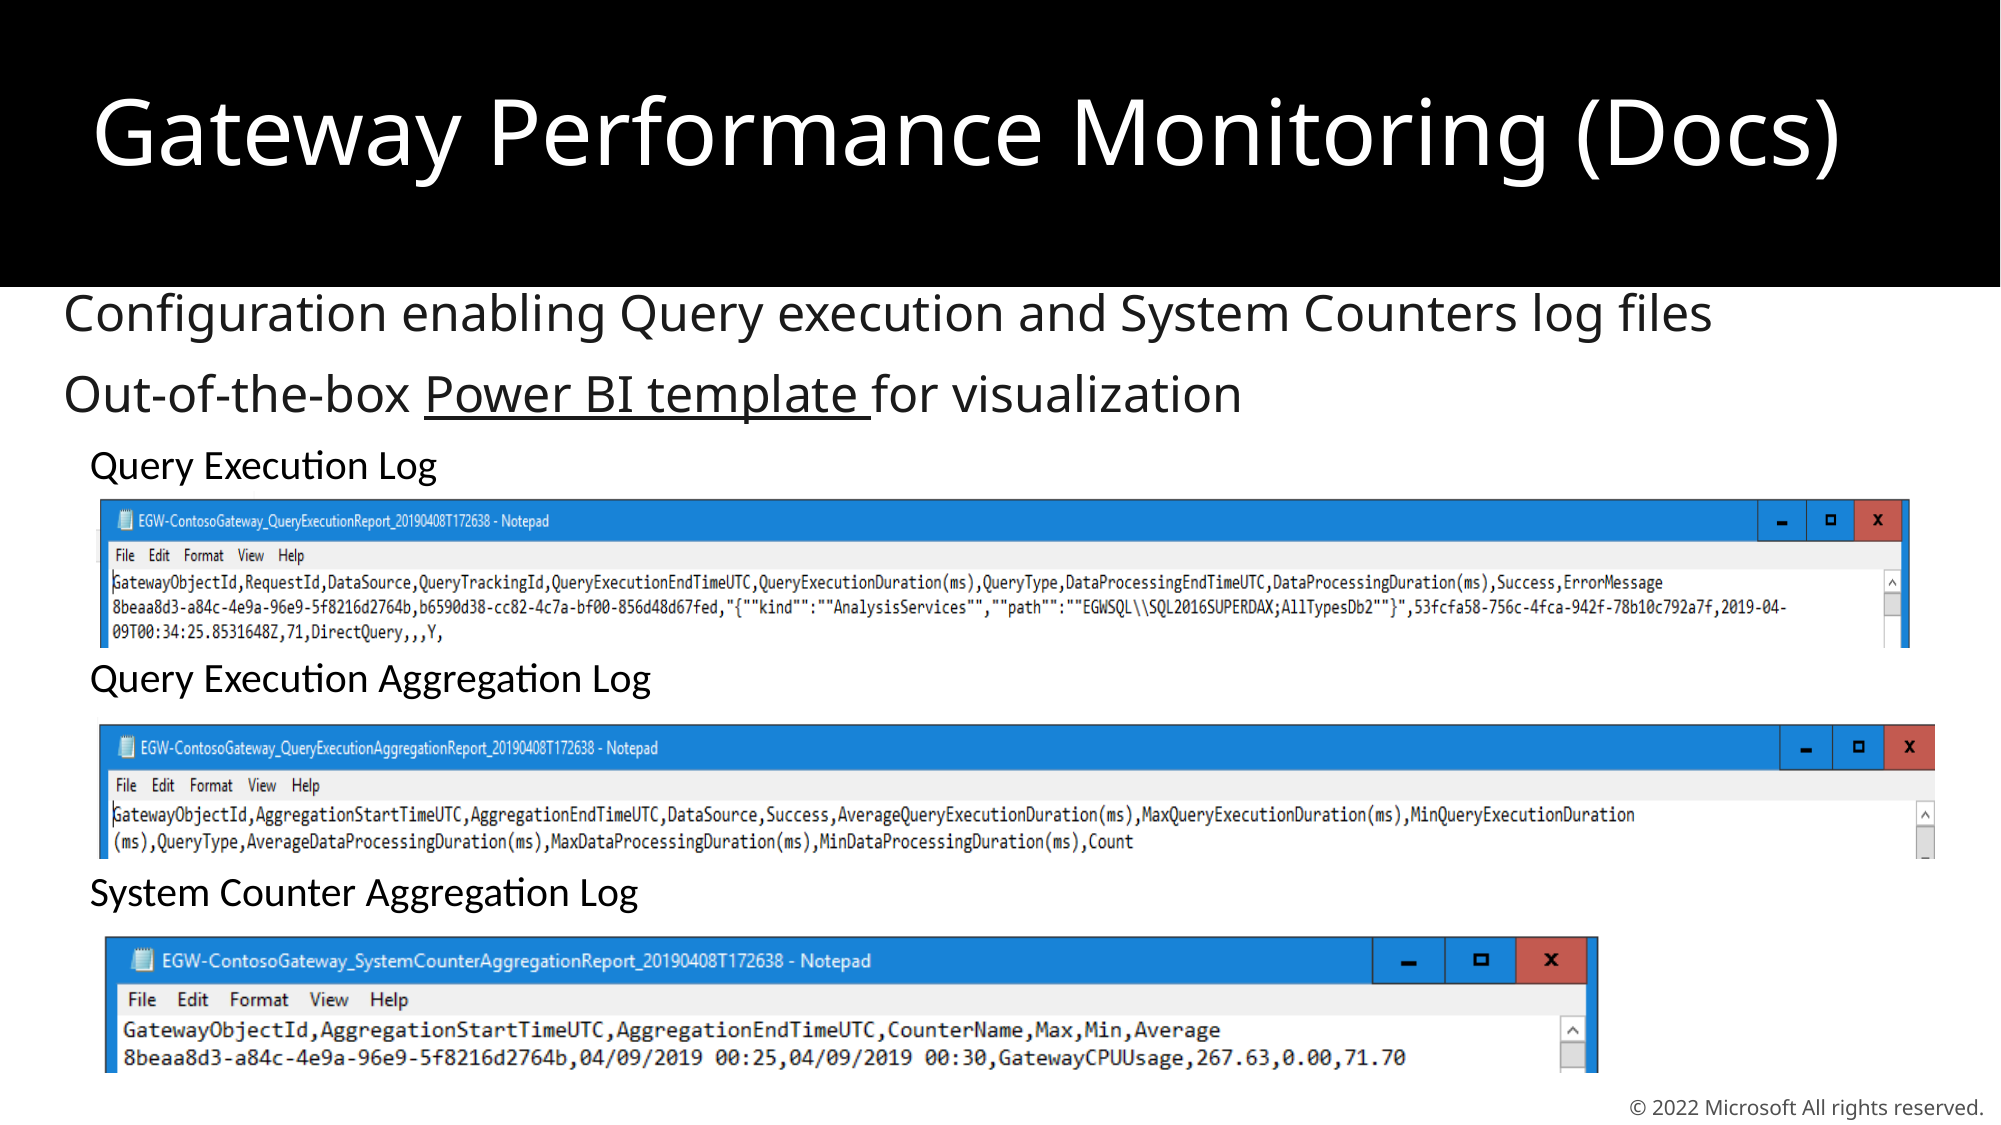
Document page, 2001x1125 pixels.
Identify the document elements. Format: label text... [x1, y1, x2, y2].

picture [96, 491, 1920, 648]
text_box © 2022 Microsoft All rights reserved. [1583, 1088, 2000, 1125]
text_box Configuration enabling Query execution and System Counters log files Out-of-the-box Power BI template for visualization [48, 280, 1887, 433]
title Gateway Performance Monitoring (Docs) [76, 66, 1920, 181]
picture [96, 717, 1935, 859]
picture [96, 932, 1631, 1073]
text_box Query Execution Log Query Execution Aggregation Log System Counter Aggregation Log [74, 435, 1800, 1062]
